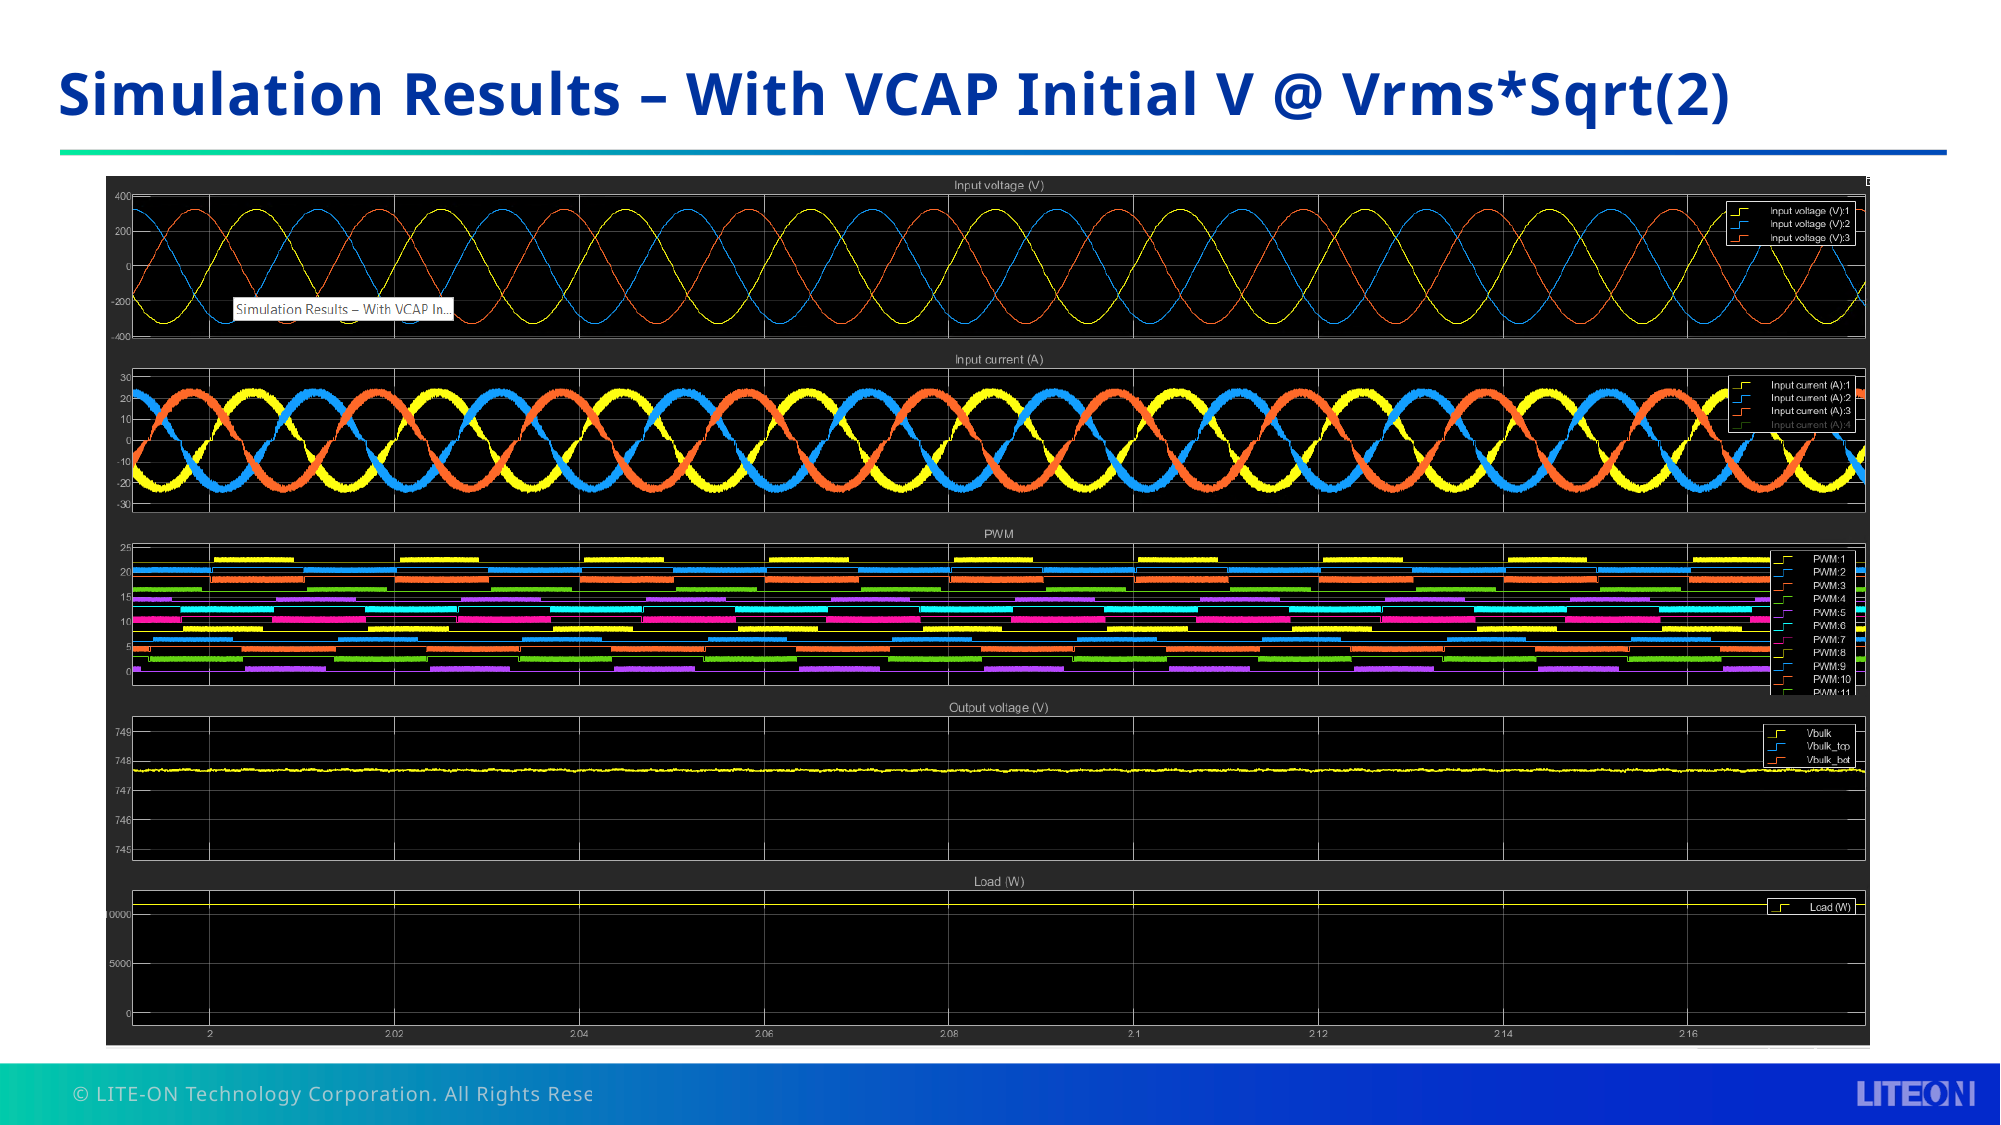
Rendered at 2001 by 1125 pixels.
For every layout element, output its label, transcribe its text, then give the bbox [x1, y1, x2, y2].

picture [0, 1063, 332, 1125]
text_box [54, 57, 1238, 153]
picture [542, 1063, 2000, 1125]
title Simulation Results – With VCAP Initial V @ Vrms*Sqrt(2) [58, 60, 1835, 134]
picture [106, 176, 1870, 1049]
picture [0, 135, 2000, 169]
picture [324, 1092, 330, 1100]
